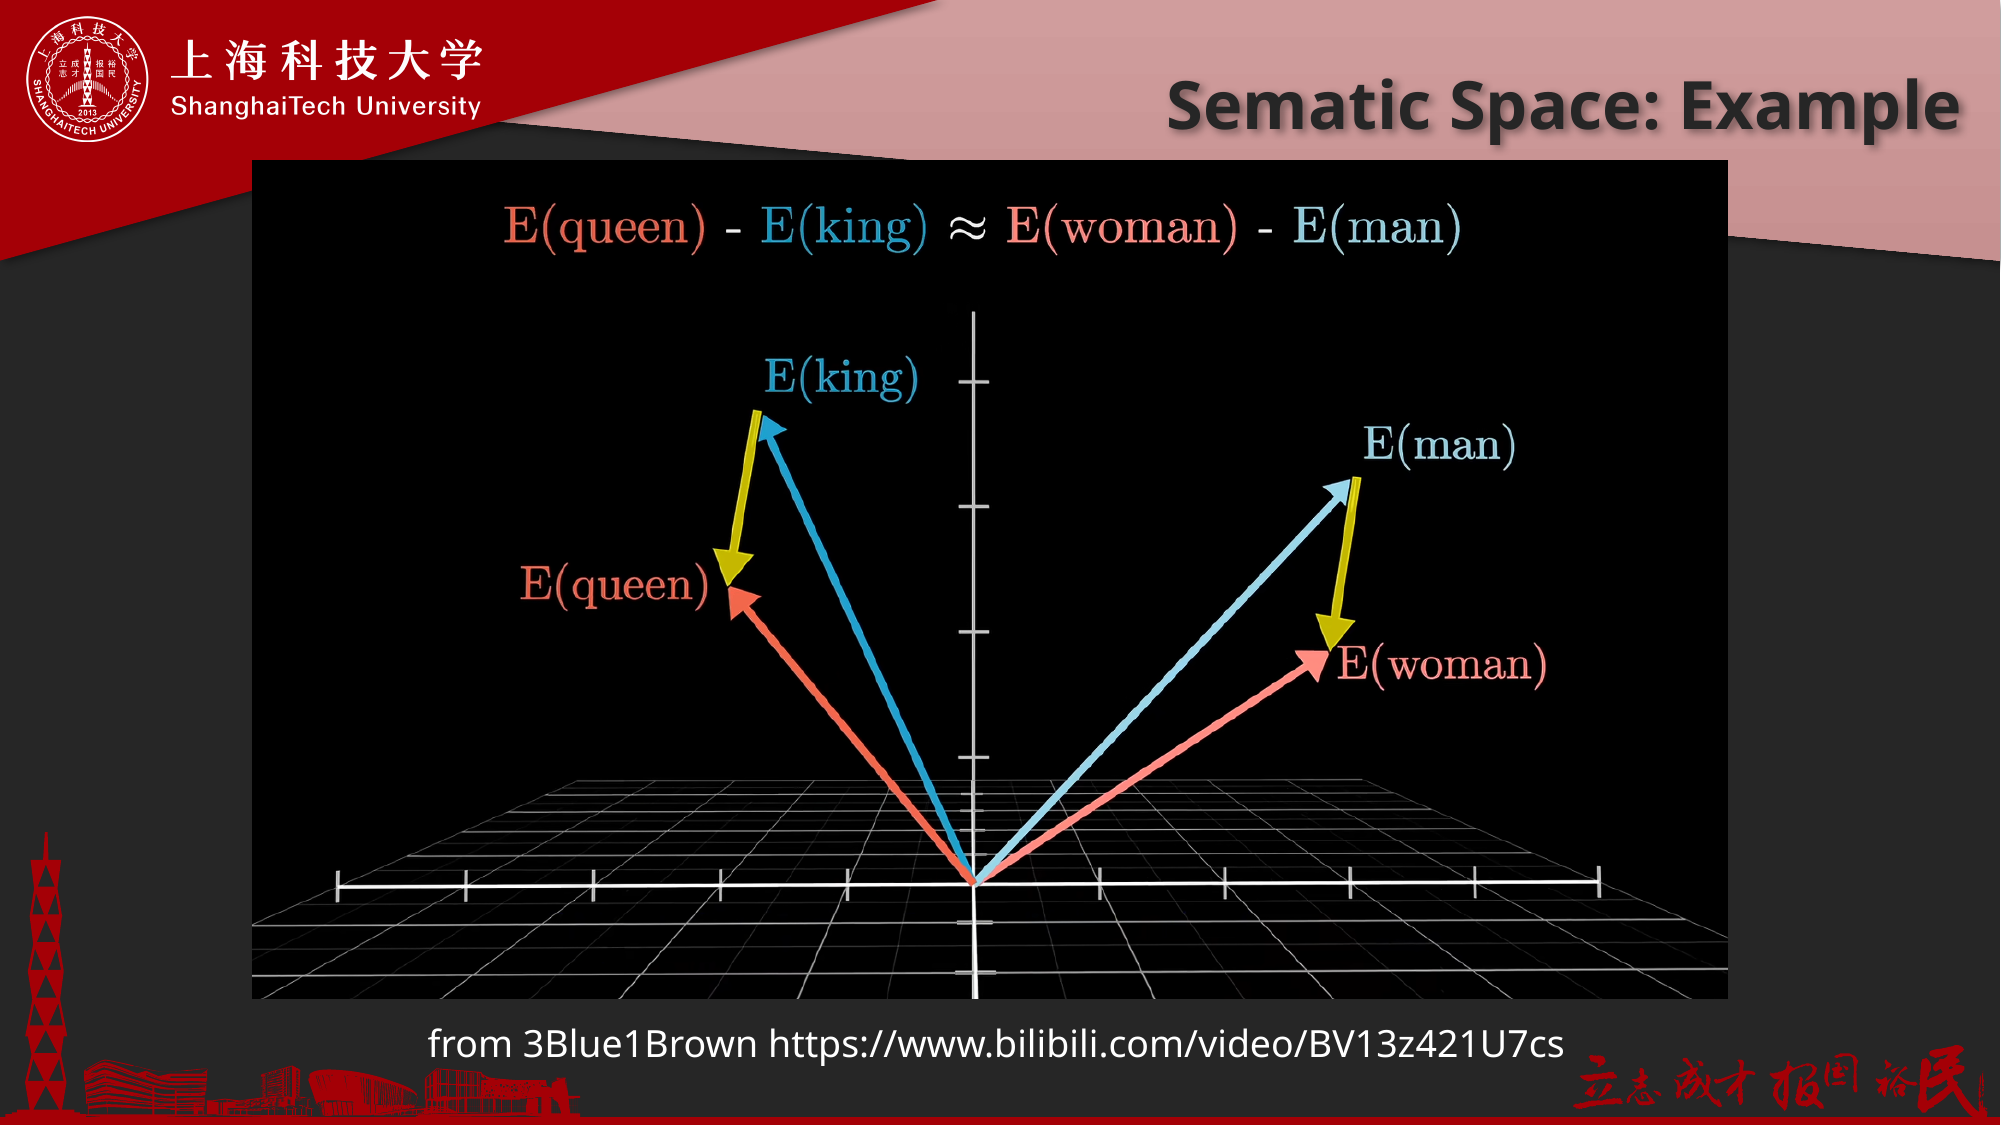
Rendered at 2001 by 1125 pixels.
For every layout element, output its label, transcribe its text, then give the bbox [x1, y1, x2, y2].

picture [252, 160, 1728, 999]
title Sematic Space: Example [252, 0, 1978, 217]
text_box from 3Blue1Brown https://www.bilibili.com/video/BV13z421U7cs [412, 1012, 1652, 1094]
